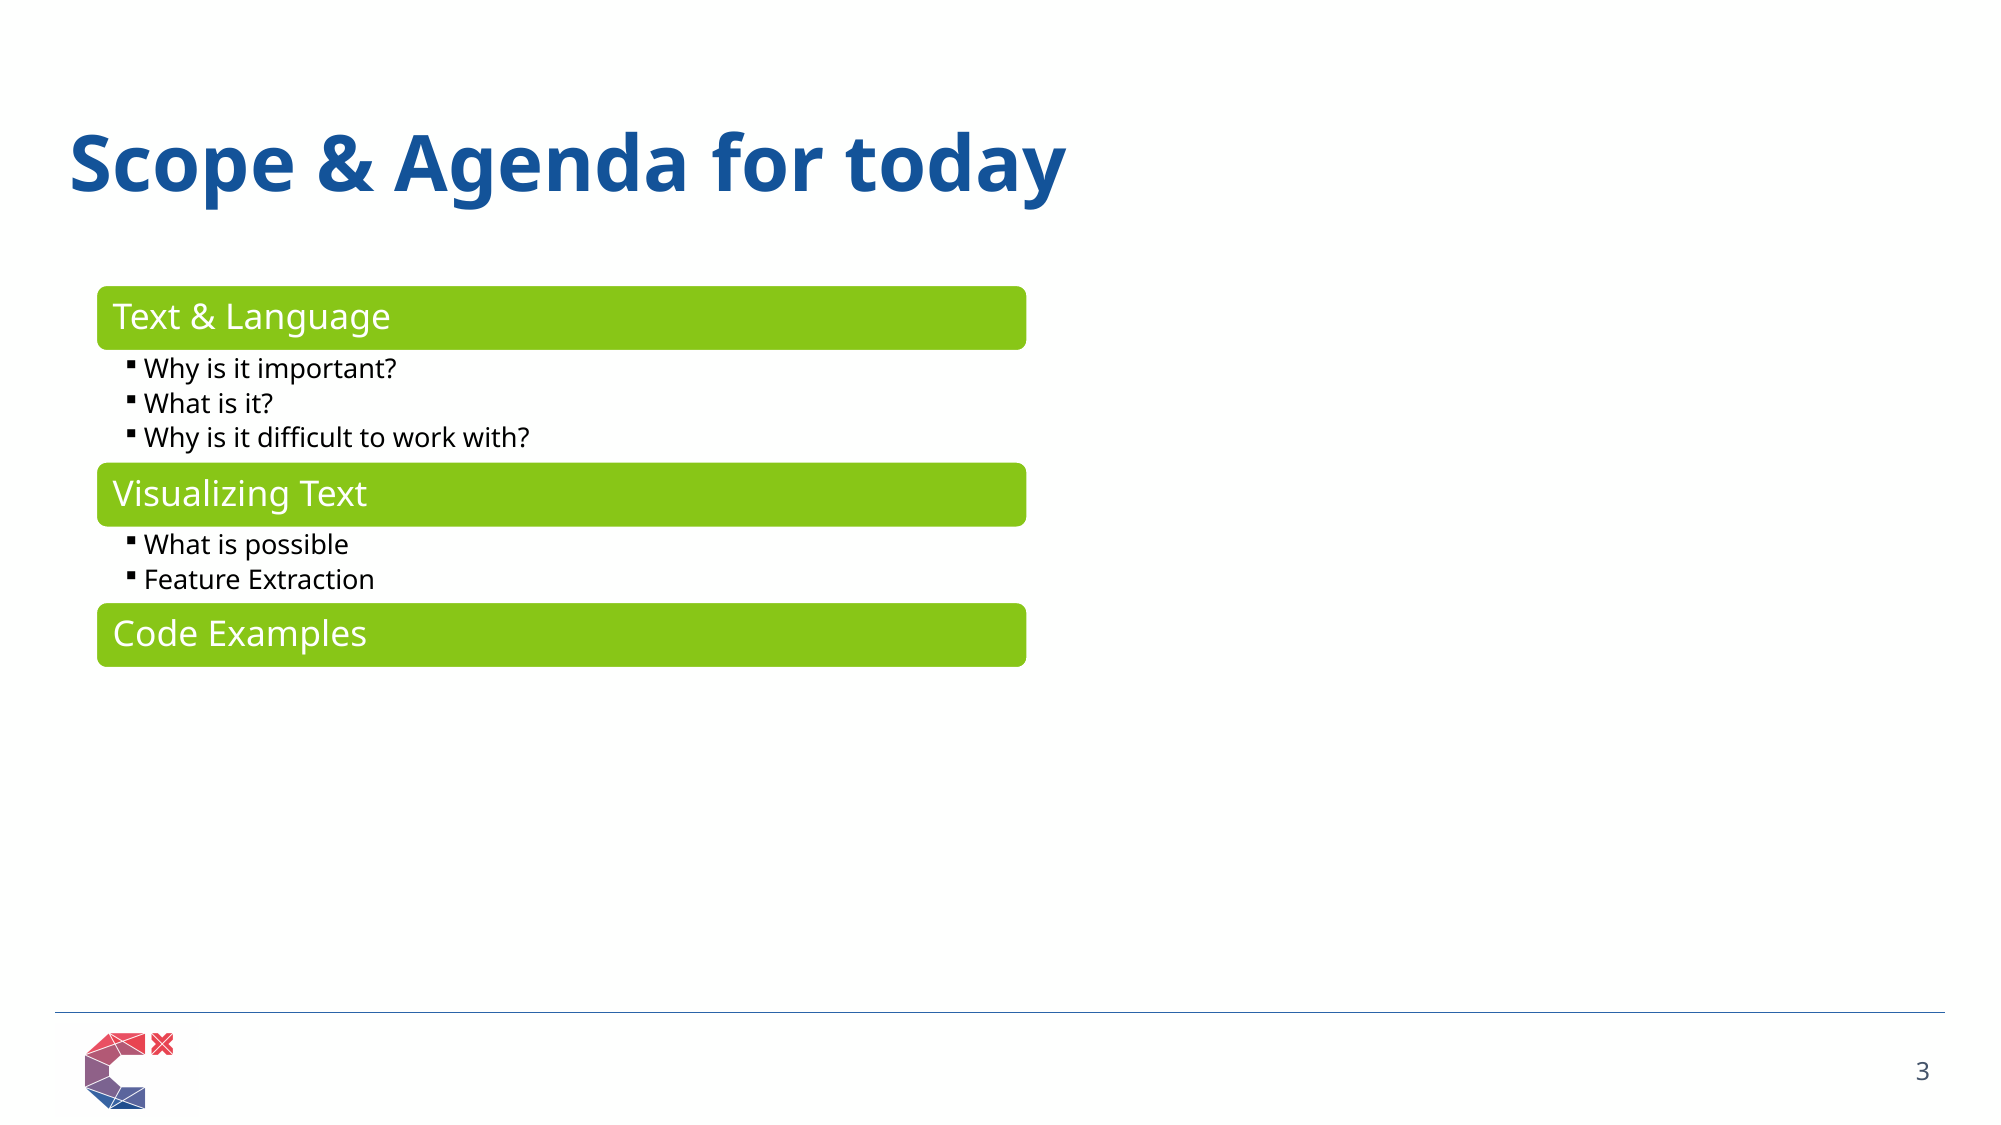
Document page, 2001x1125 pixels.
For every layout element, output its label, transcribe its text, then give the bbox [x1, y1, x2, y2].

title Scope & Agenda for today [55, 57, 1945, 275]
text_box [95, 274, 1028, 679]
picture [55, 1023, 199, 1117]
